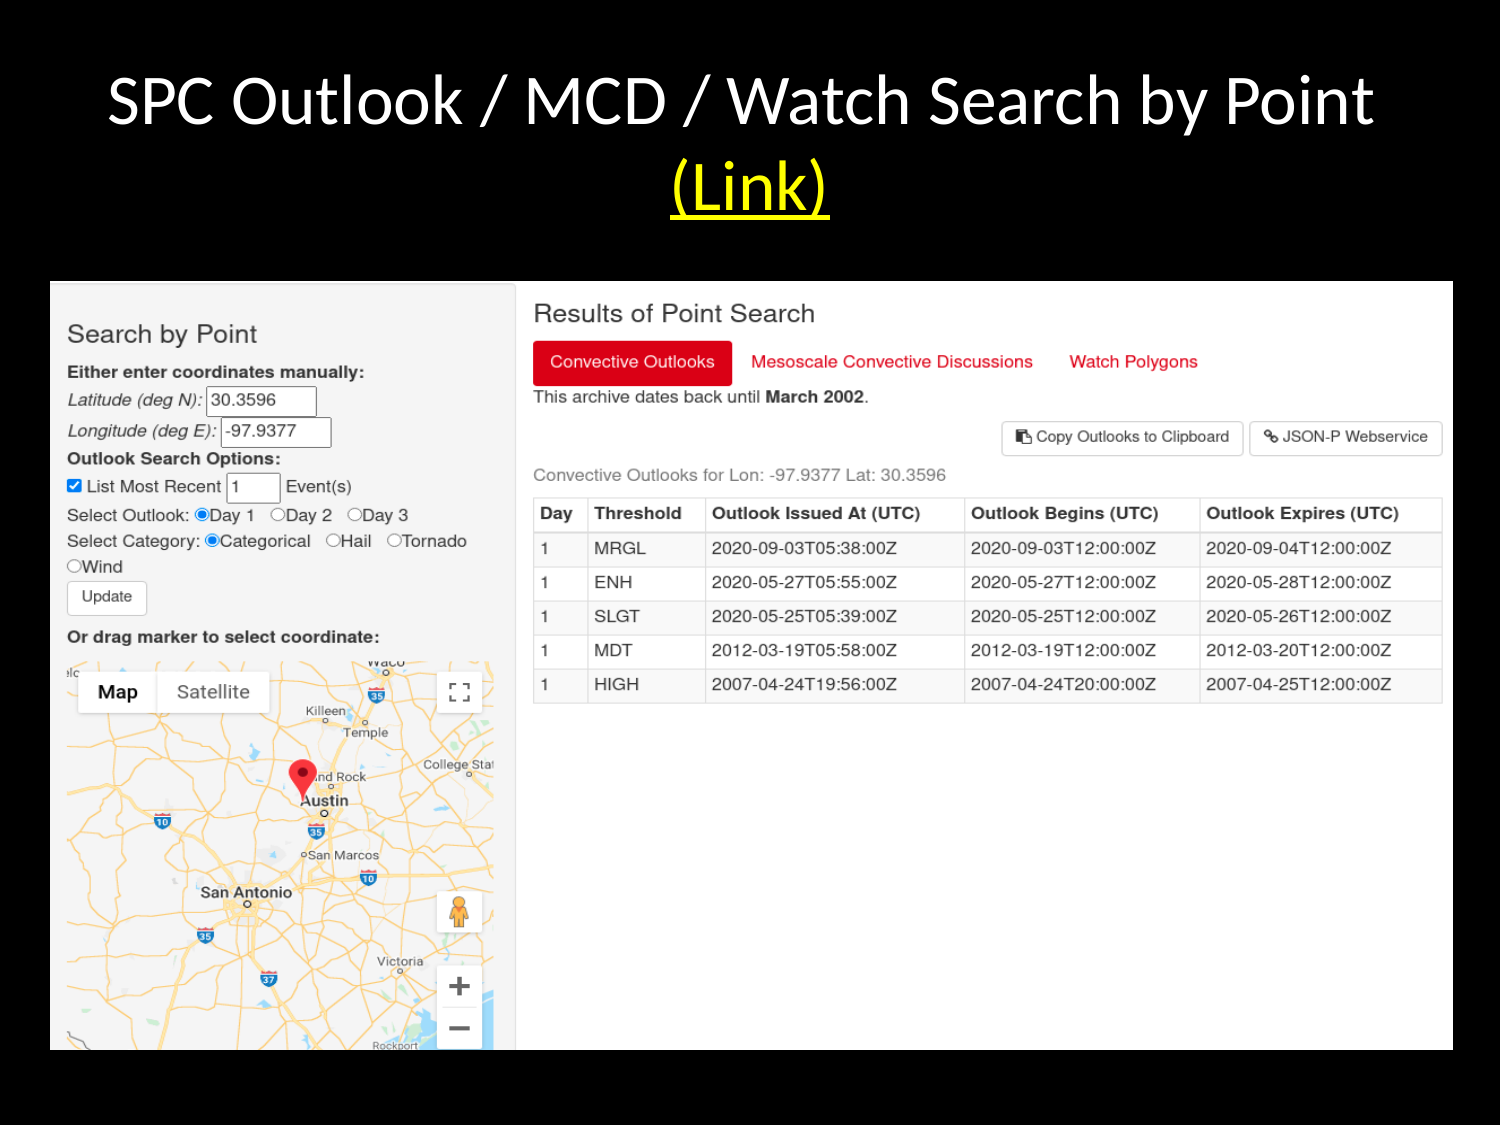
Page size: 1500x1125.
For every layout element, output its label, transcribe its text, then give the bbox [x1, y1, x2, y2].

title SPC Outlook / MCD / Watch Search by Point (Link) [75, 45, 1425, 233]
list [49, 281, 1453, 1051]
